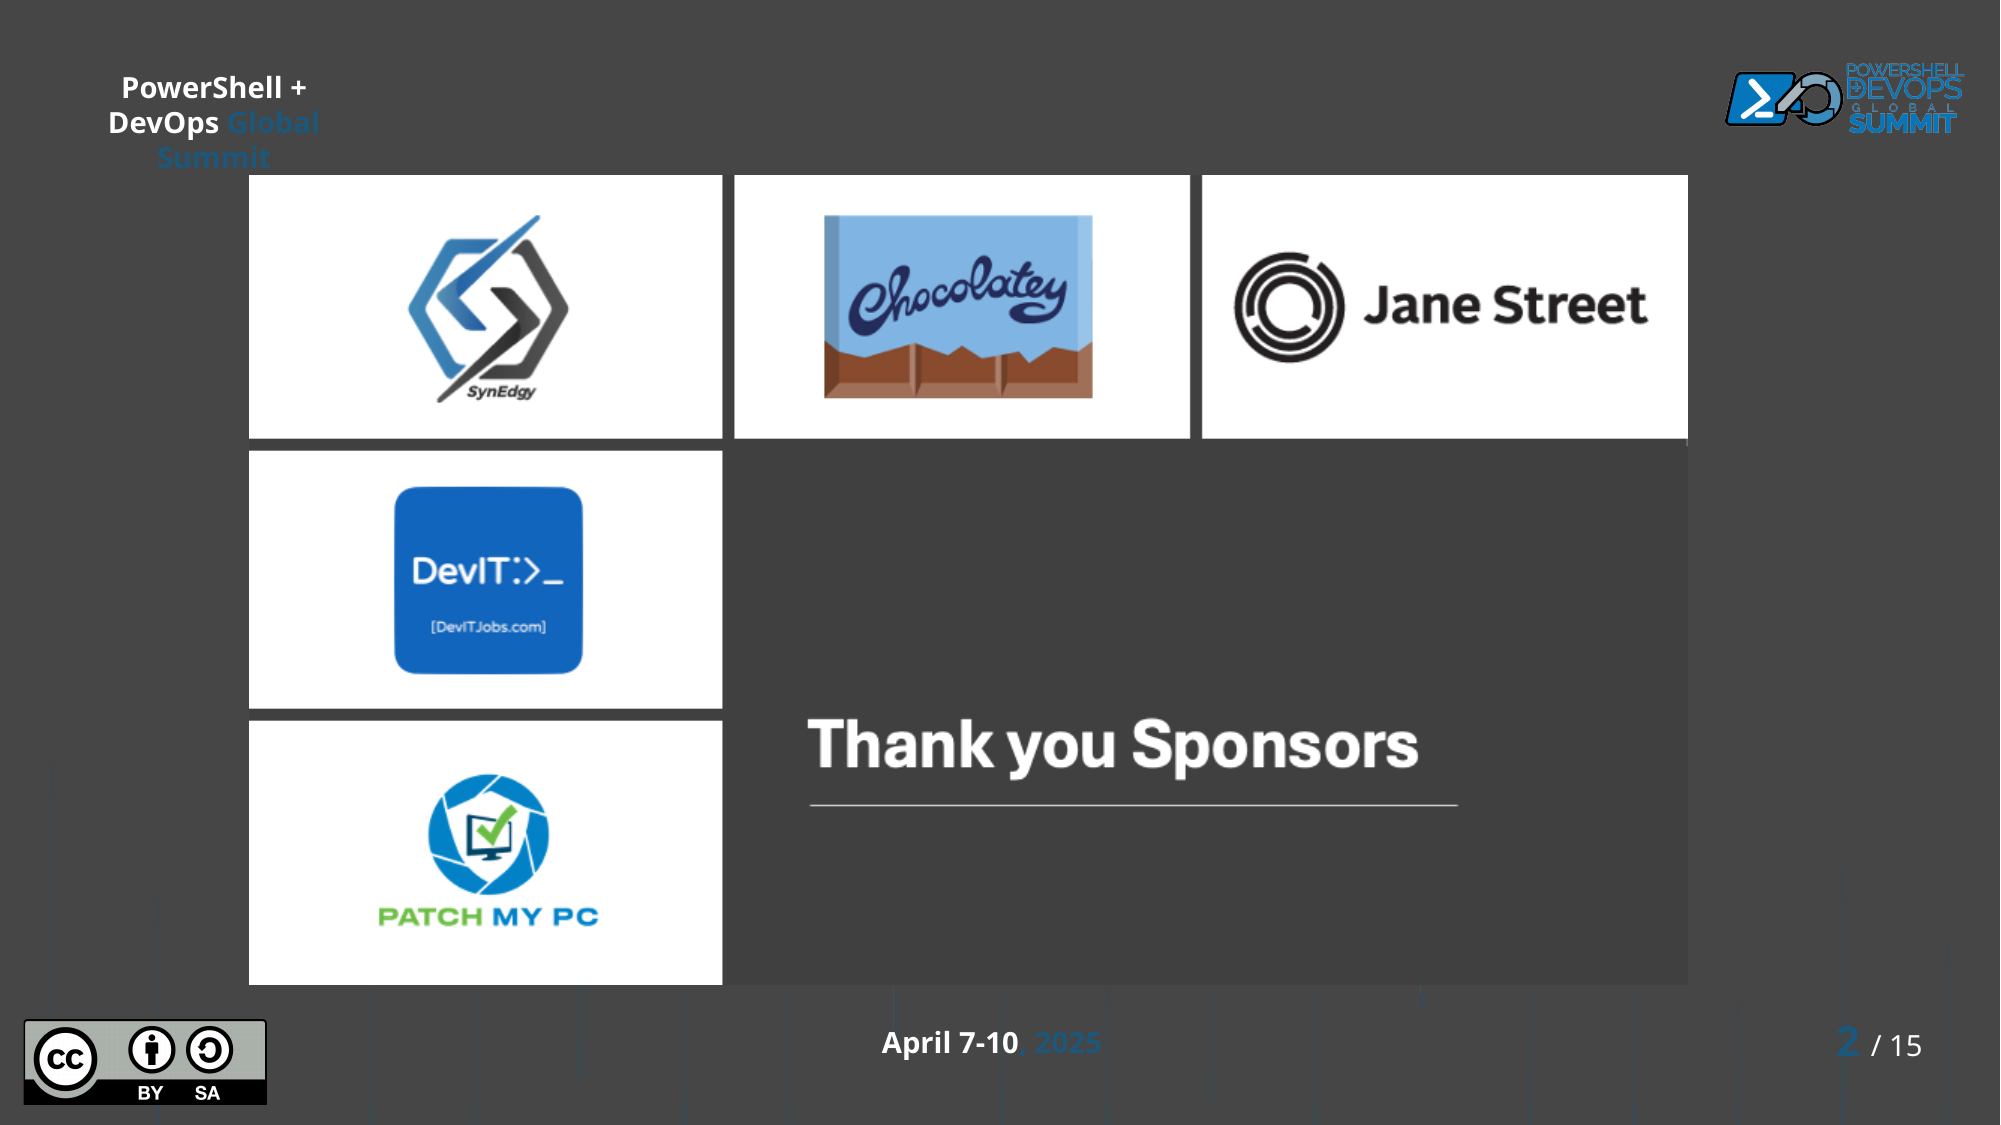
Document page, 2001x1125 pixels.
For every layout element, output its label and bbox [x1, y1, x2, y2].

picture [23, 1019, 267, 1105]
picture [1725, 61, 1965, 139]
picture [249, 175, 1688, 985]
